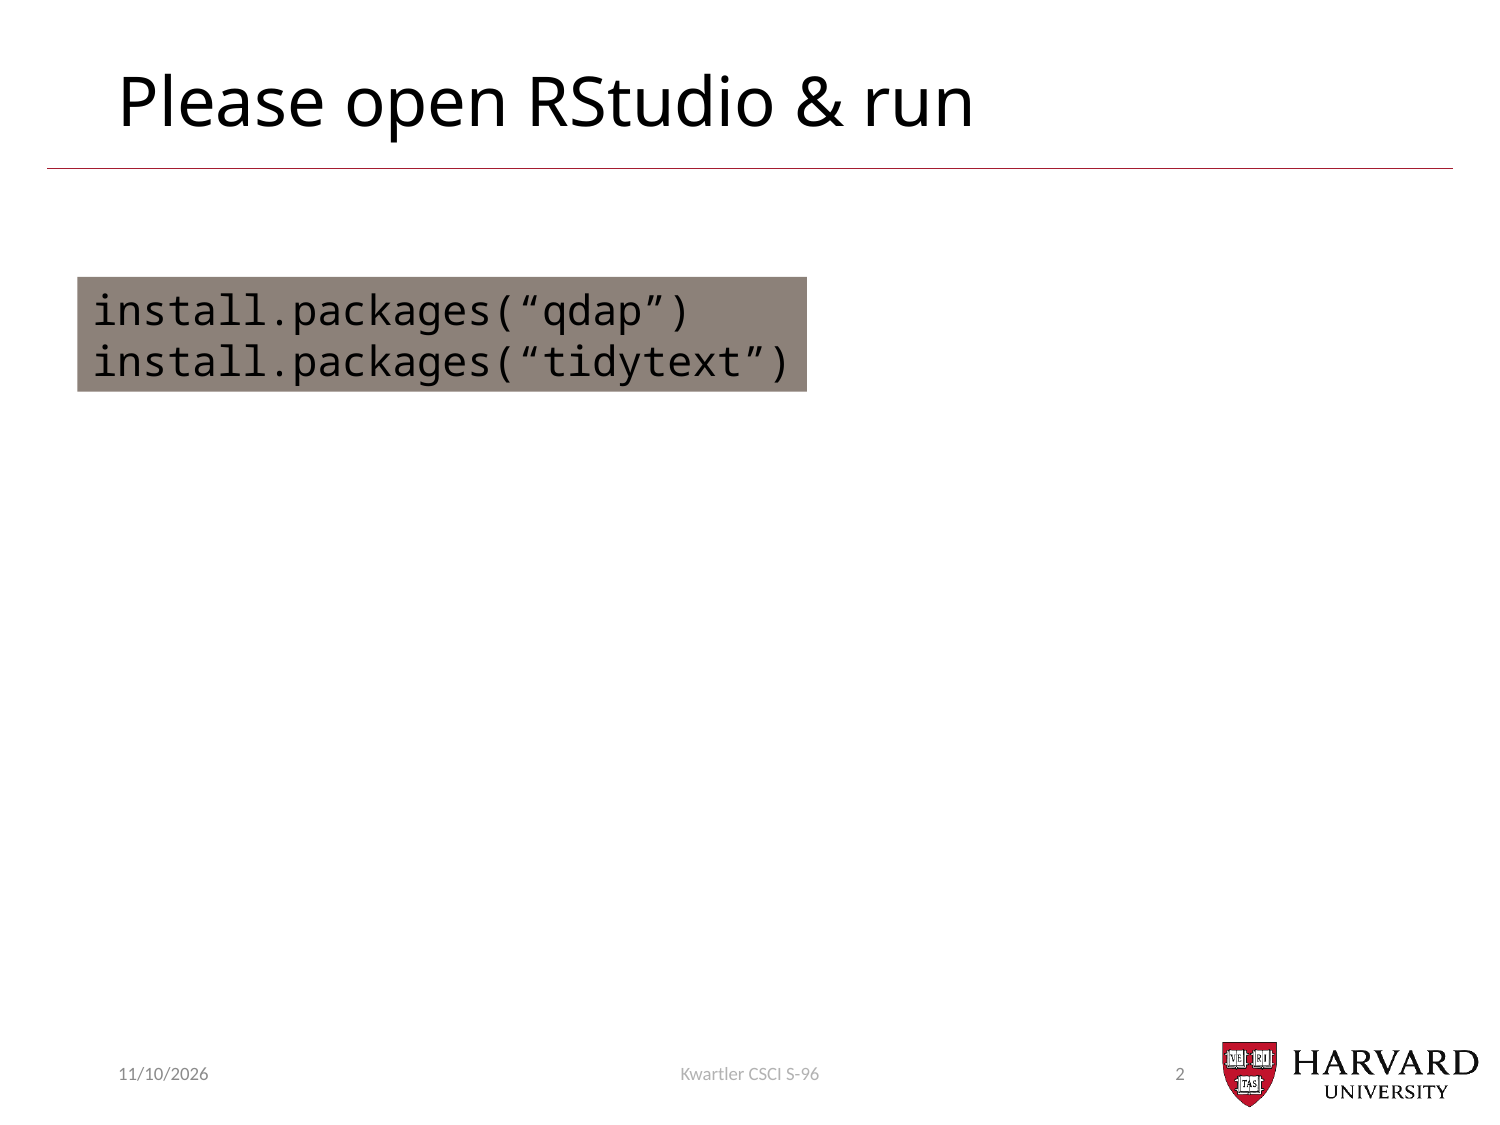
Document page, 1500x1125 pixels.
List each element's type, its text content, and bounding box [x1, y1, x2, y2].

picture [1200, 1024, 1500, 1125]
slide_number 2 [1059, 1042, 1200, 1103]
title Please open RStudio & run [103, 59, 1397, 157]
footer Kwartler CSCI S-96 [496, 1042, 1004, 1103]
text_box install.packages(“qdap”) install.packages(“tidytext”) [77, 276, 807, 392]
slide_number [103, 1042, 441, 1103]
